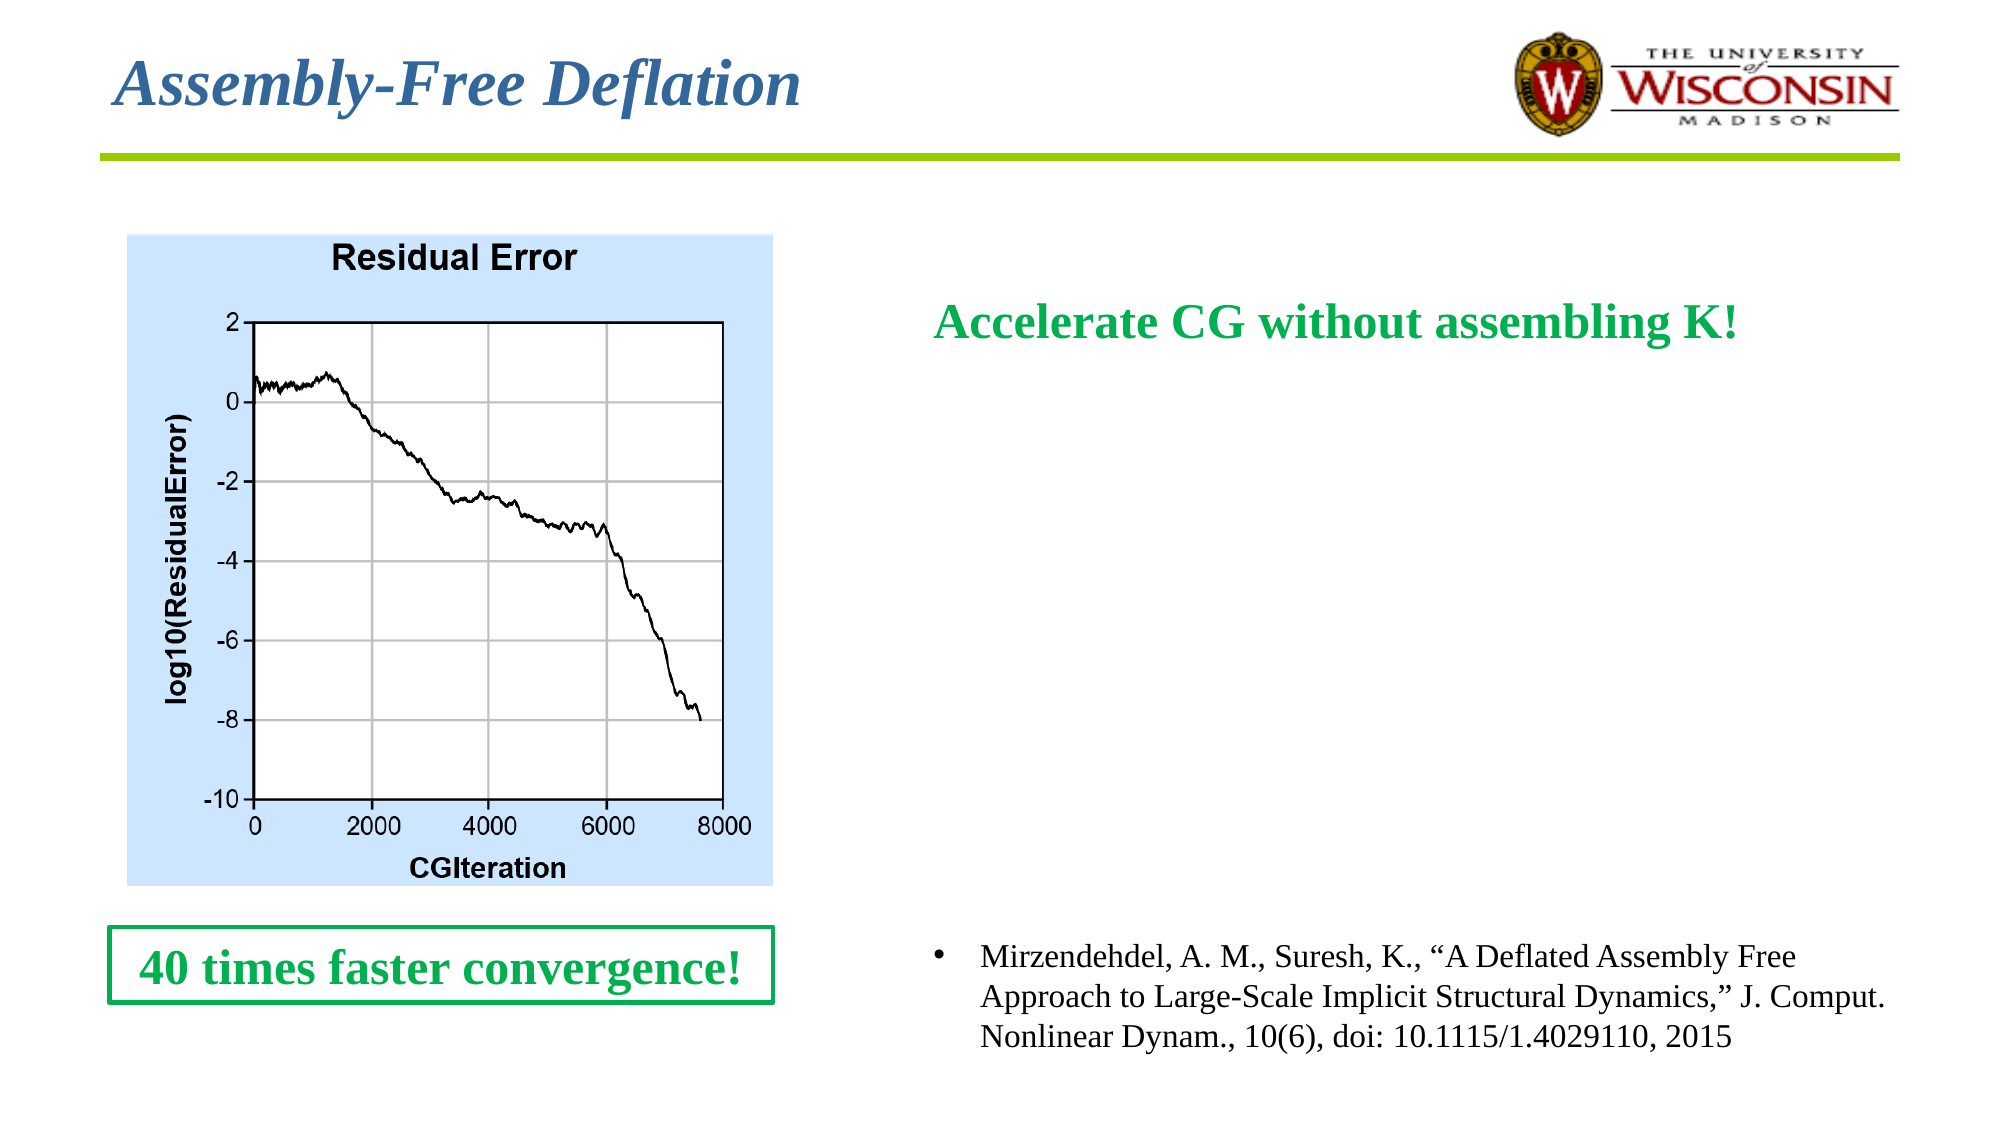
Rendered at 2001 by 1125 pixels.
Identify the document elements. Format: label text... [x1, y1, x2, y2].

title Assembly-Free Deflation [99, 37, 1900, 121]
picture [126, 233, 774, 886]
text_box Mirzendehdel, A. M., Suresh, K., “A Deflated Assembly Free Approach to Large-Scale Implicit Structural Dynamics,” J. Comput. Nonlinear Dynam., 10(6), doi: 10.1115/1.4029110, 2015 [918, 926, 1939, 1064]
text_box 40 times faster convergence! [109, 926, 773, 1003]
picture [1505, 22, 1908, 146]
text_box Accelerate CG without assembling K! [918, 281, 1843, 357]
